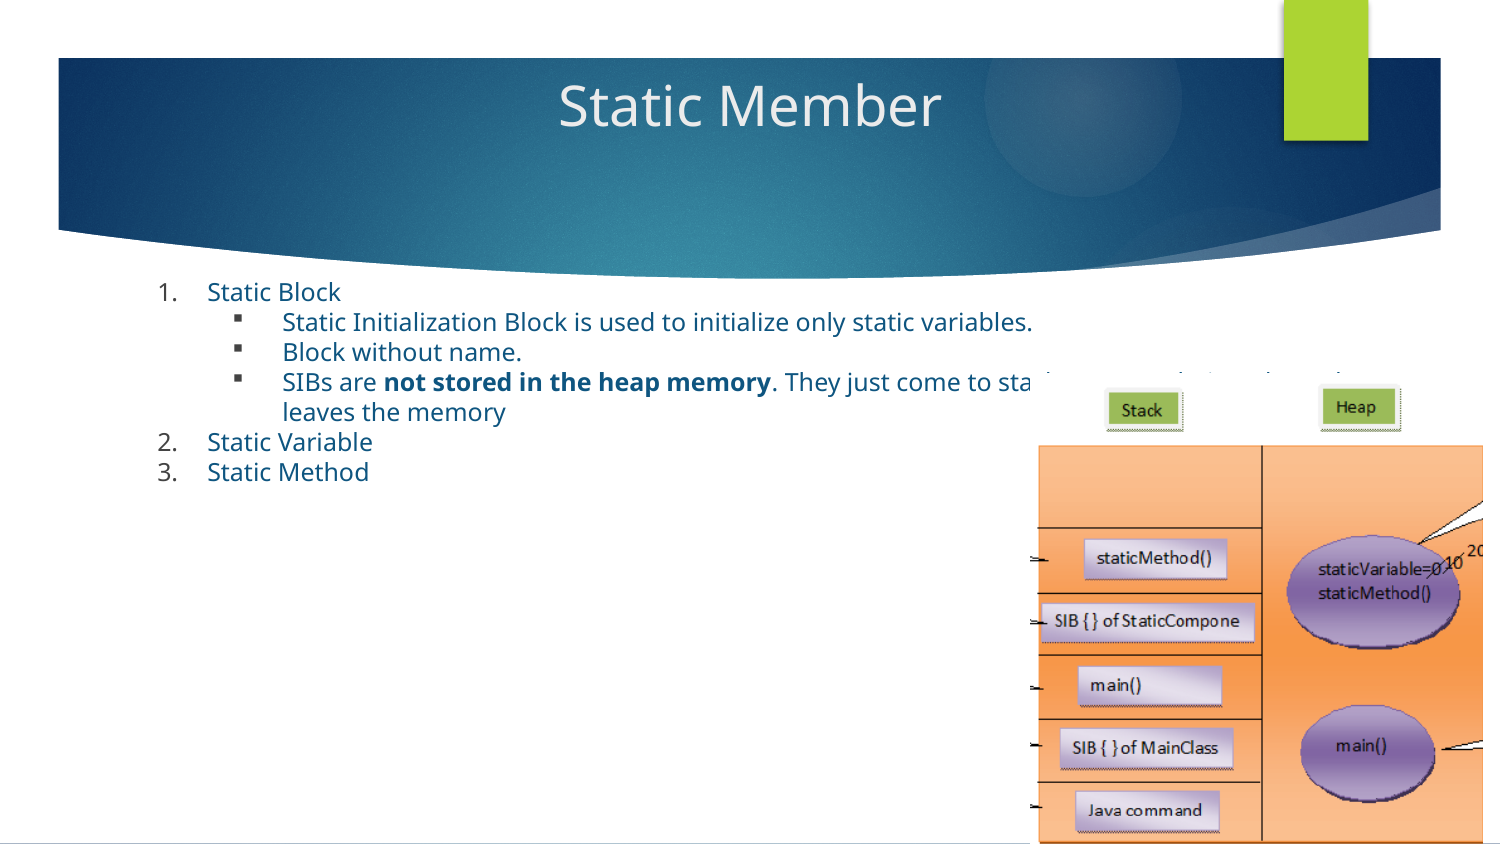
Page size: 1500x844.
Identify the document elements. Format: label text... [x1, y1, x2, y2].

title Static Member [415, 55, 1086, 150]
picture [1030, 373, 1483, 844]
text_box [117, 188, 1382, 768]
